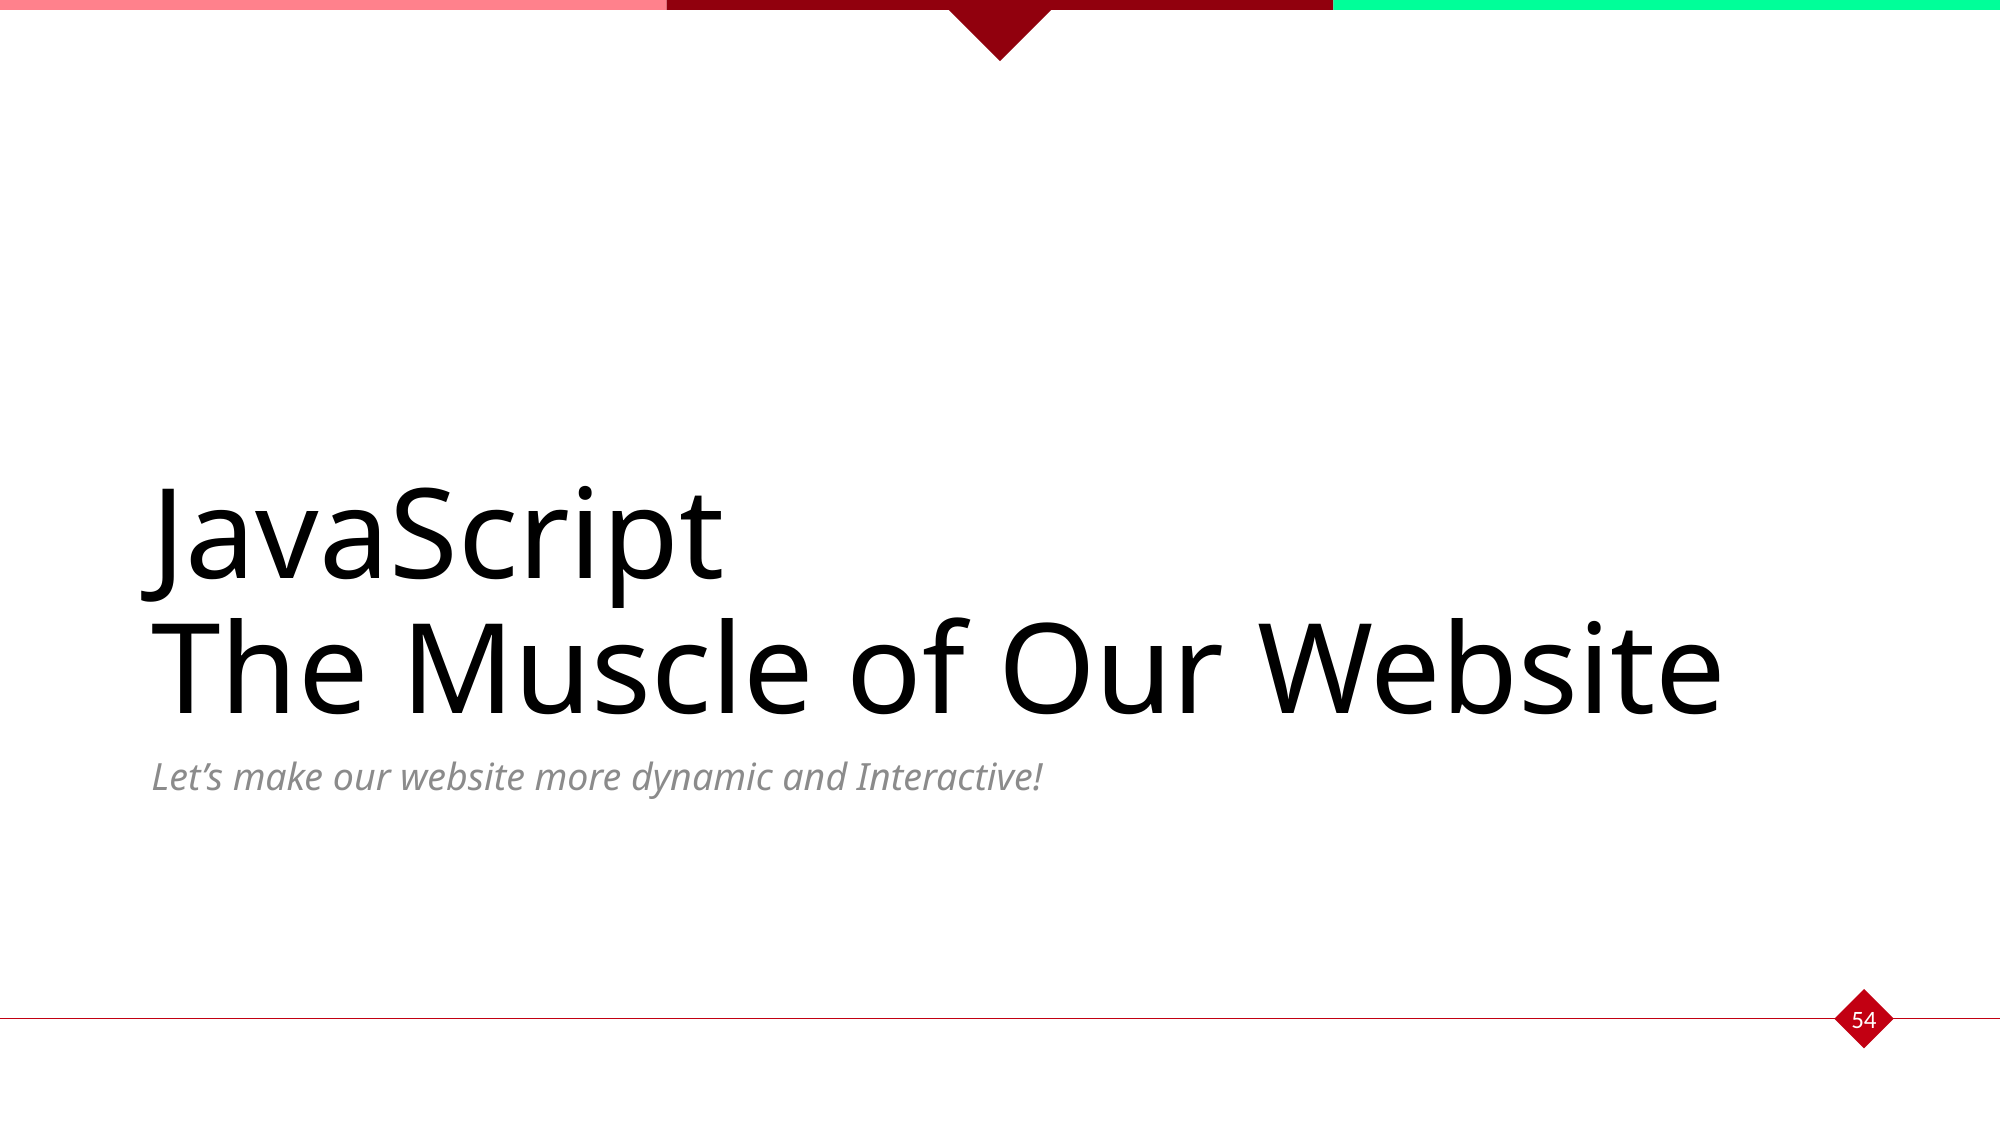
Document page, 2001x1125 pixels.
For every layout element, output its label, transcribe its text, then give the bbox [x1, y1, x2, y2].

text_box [0, 0, 2000, 46]
list Let’s make our website more dynamic and Interactive! [136, 752, 1862, 999]
title JavaScript The Muscle of Our Website [136, 280, 1862, 749]
